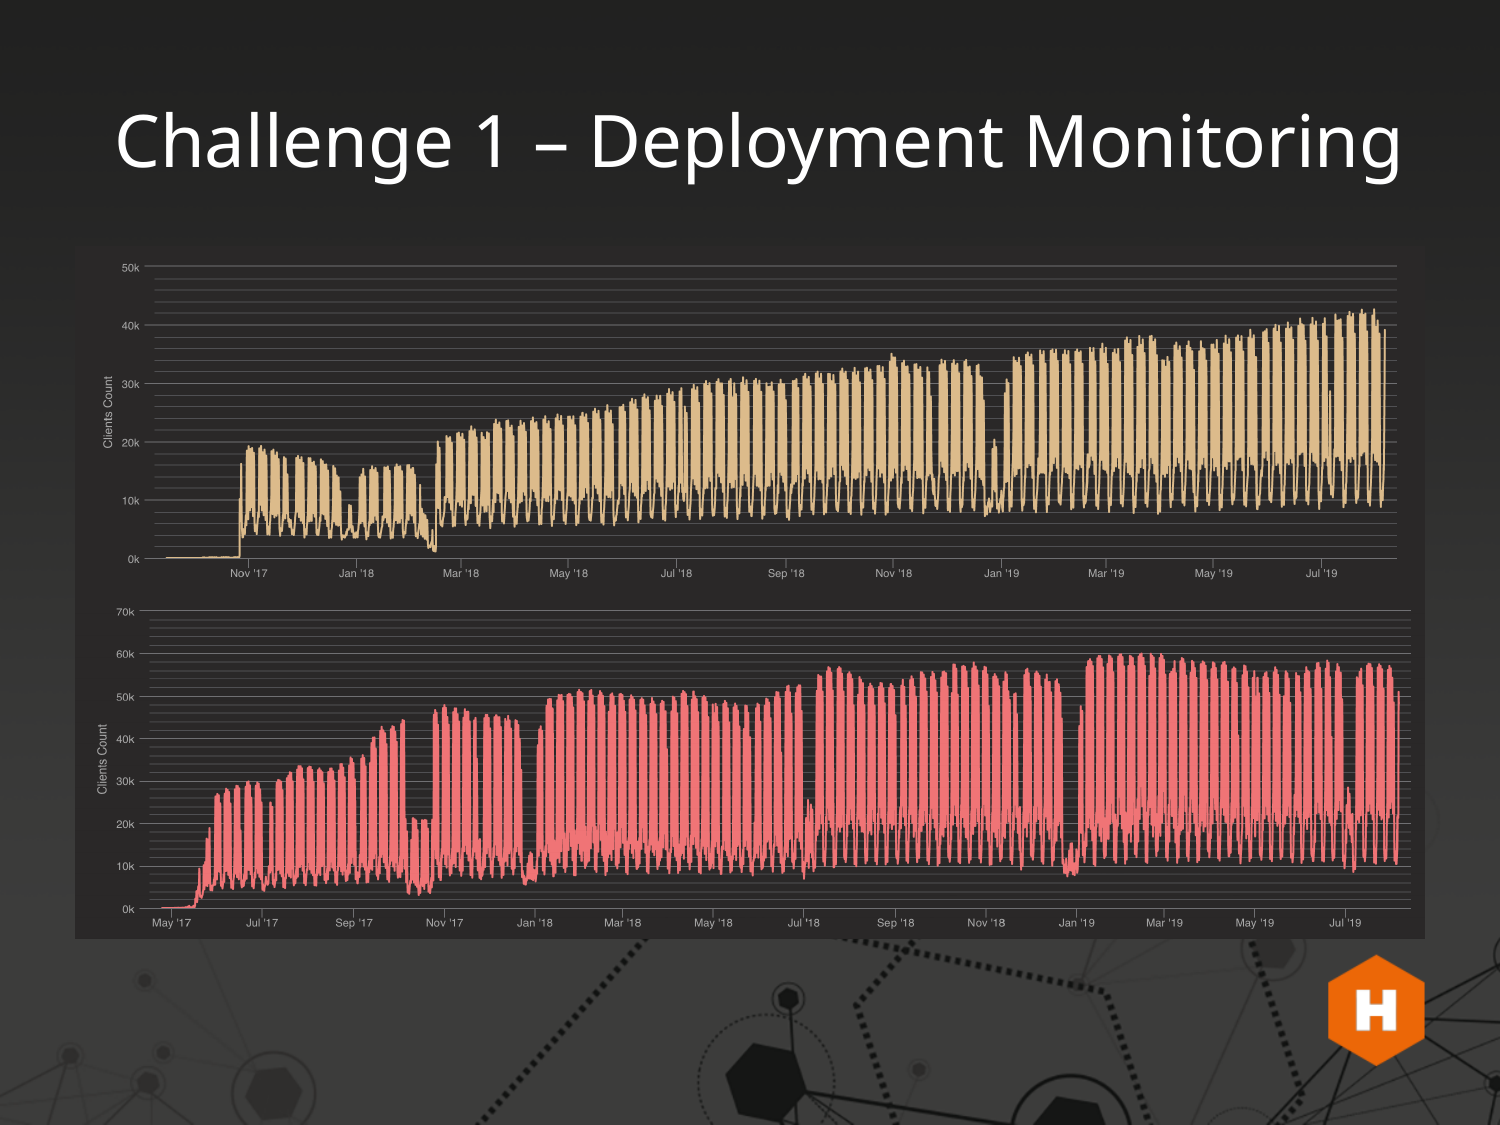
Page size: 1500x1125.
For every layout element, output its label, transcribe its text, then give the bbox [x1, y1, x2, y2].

title Challenge 1 – Deployment Monitoring [75, 45, 1425, 233]
picture [0, 0, 1500, 1125]
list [74, 246, 1426, 592]
